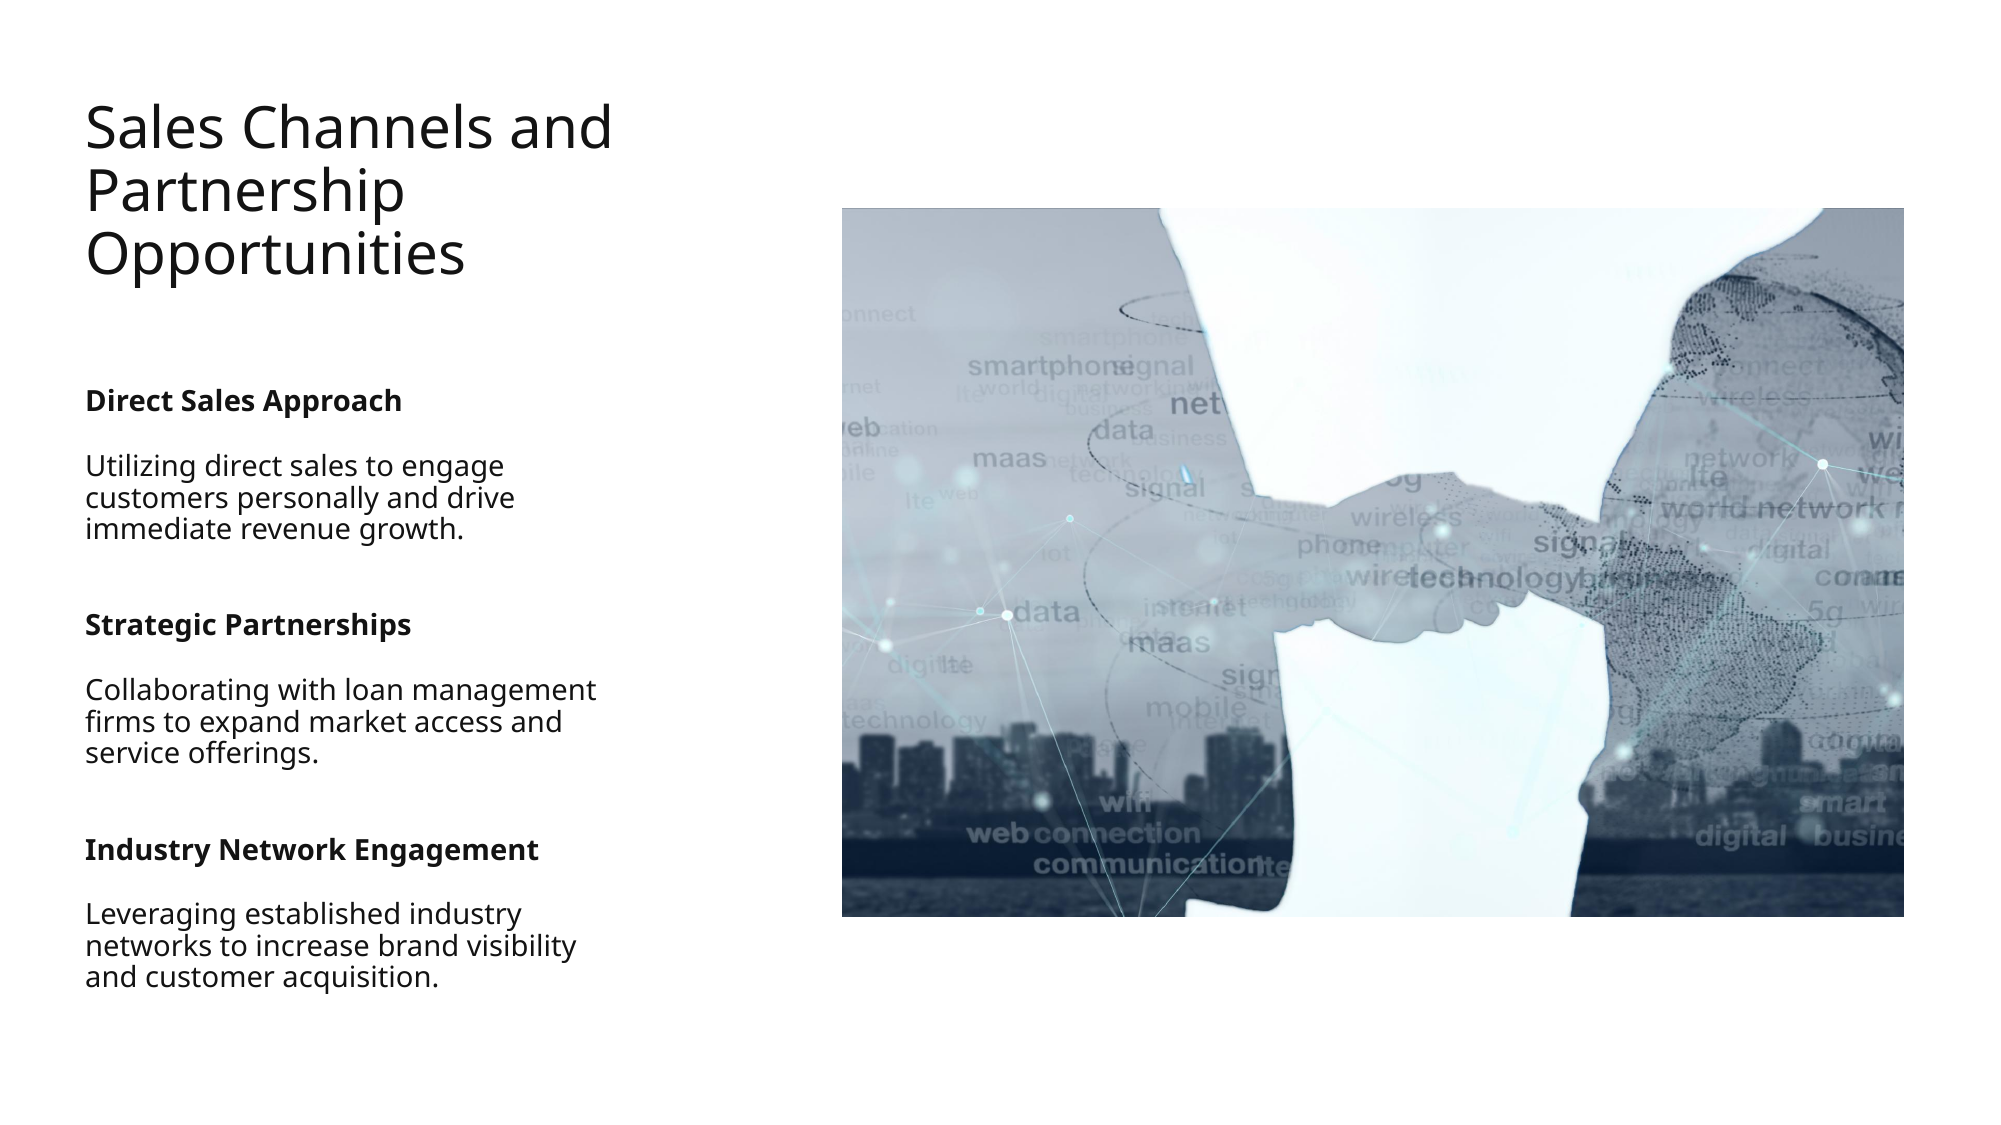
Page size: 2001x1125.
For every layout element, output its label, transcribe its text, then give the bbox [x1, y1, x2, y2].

title Sales Channels and Partnership Opportunities [70, 90, 661, 380]
text_box Direct Sales Approach Utilizing direct sales to engage customers personally and drive immediate revenue growth. Strategic Partnerships Collaborating with loan management firms to expand market access and service offerings. Industry Network Engagement Leveraging established industry networks to increase brand visibility and customer acquisition. [70, 379, 614, 1035]
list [842, 208, 1904, 917]
